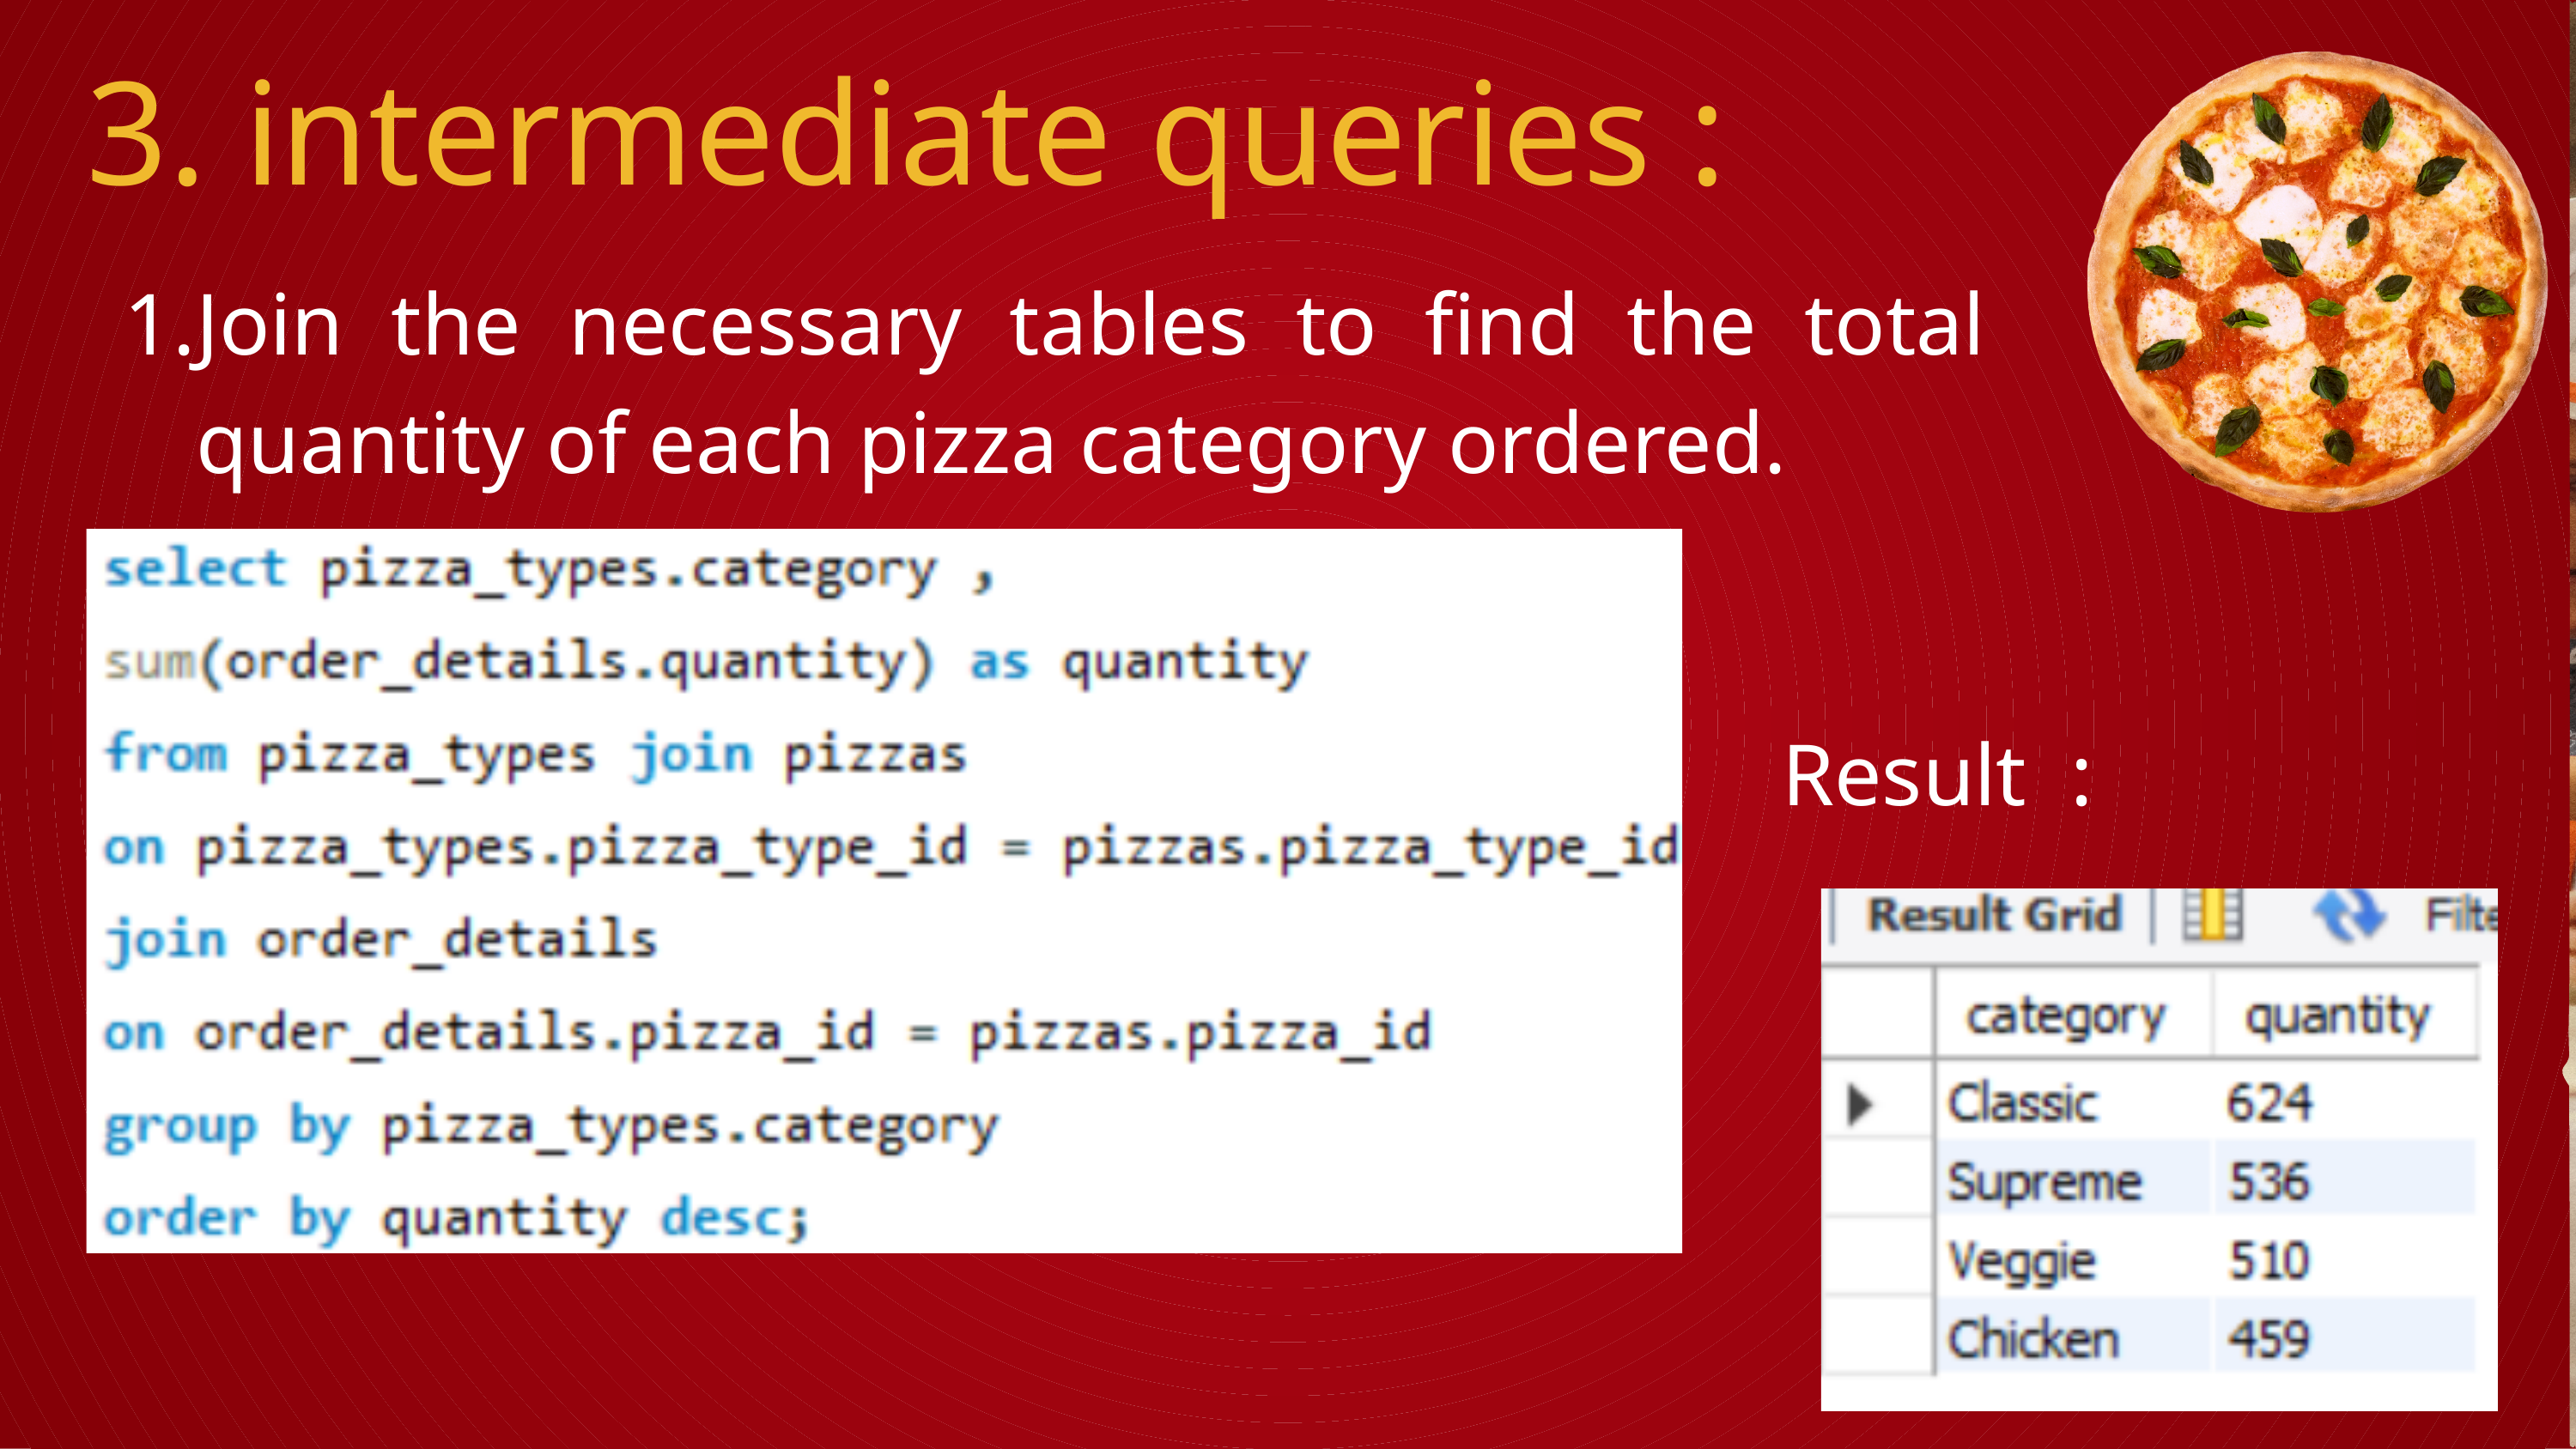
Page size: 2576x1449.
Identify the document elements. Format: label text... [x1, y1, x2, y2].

picture [2562, 1058, 2568, 1085]
text_box 3. intermediate queries : [86, 70, 2082, 214]
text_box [2568, 0, 2576, 1449]
text_box Join the necessary tables to find the total quantity of each pizza category ordered. [52, 253, 1987, 491]
text_box [1820, 888, 2498, 1411]
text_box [2087, 51, 2549, 513]
text_box [86, 529, 1683, 1254]
text_box Result : [1782, 704, 2563, 823]
